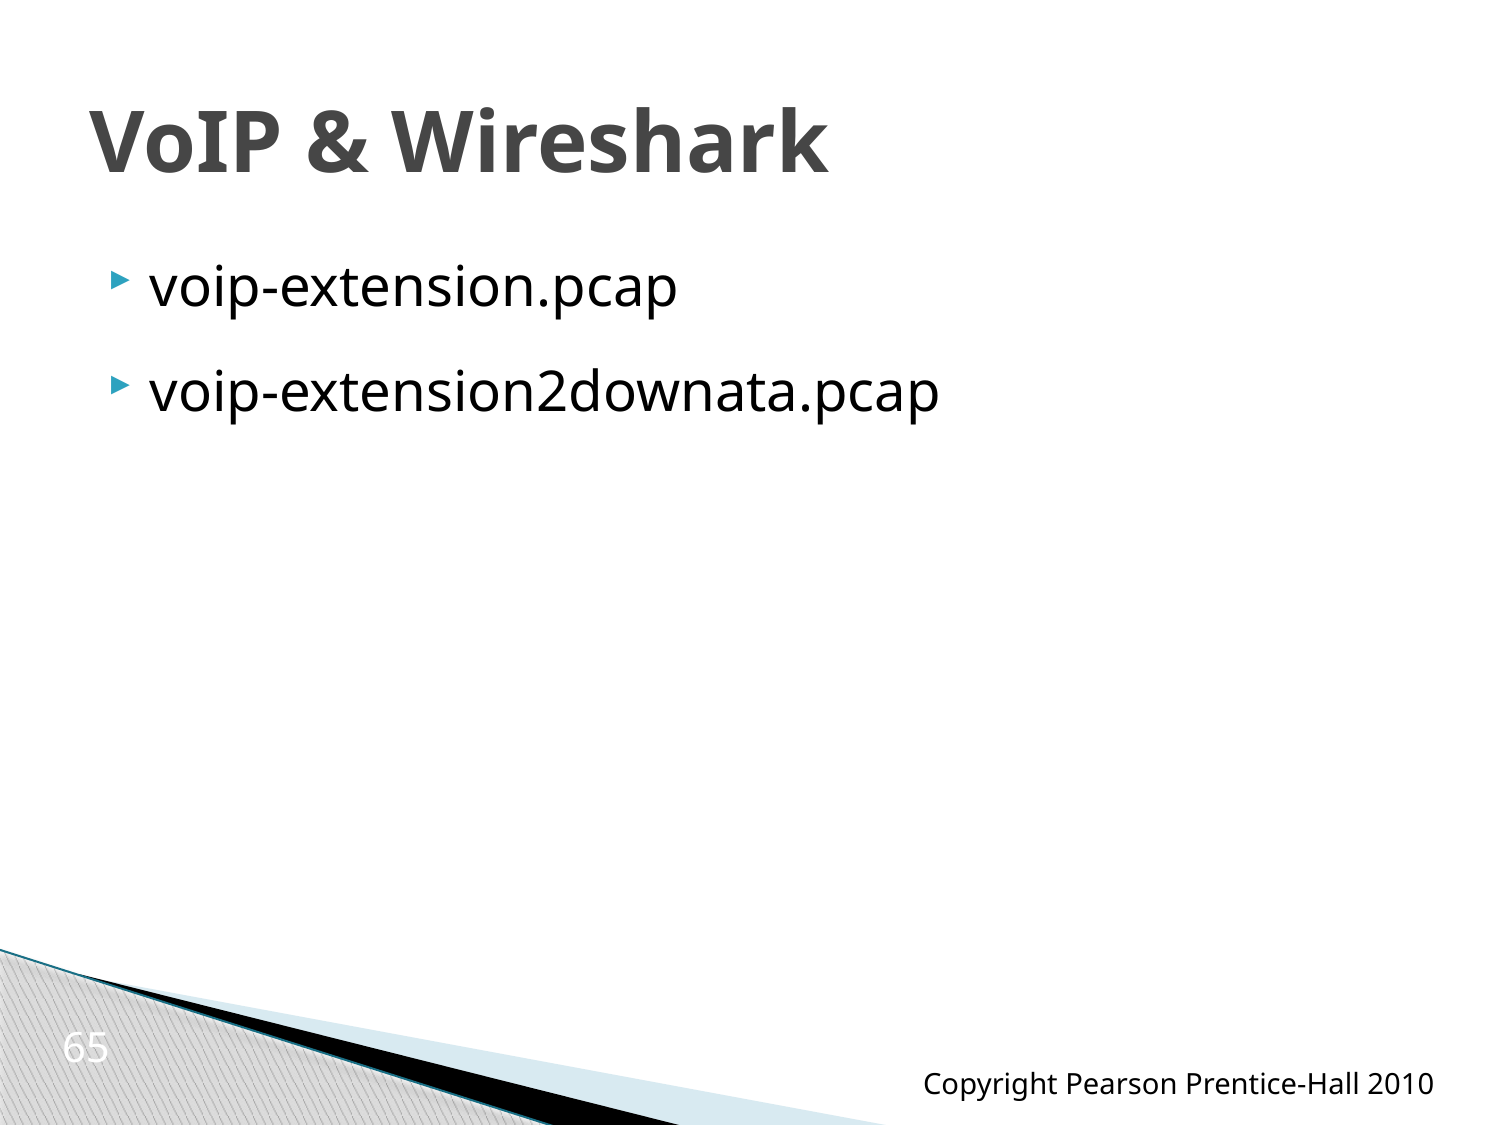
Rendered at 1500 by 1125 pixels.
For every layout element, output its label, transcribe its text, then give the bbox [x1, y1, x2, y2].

footer Copyright Pearson Prentice-Hall 2010 [737, 1052, 1450, 1113]
title VoIP & Wireshark [75, 45, 1425, 233]
slide_number 65 [0, 1025, 125, 1085]
list voip-extension.pcap voip-extension2downata.pcap [75, 242, 1425, 986]
